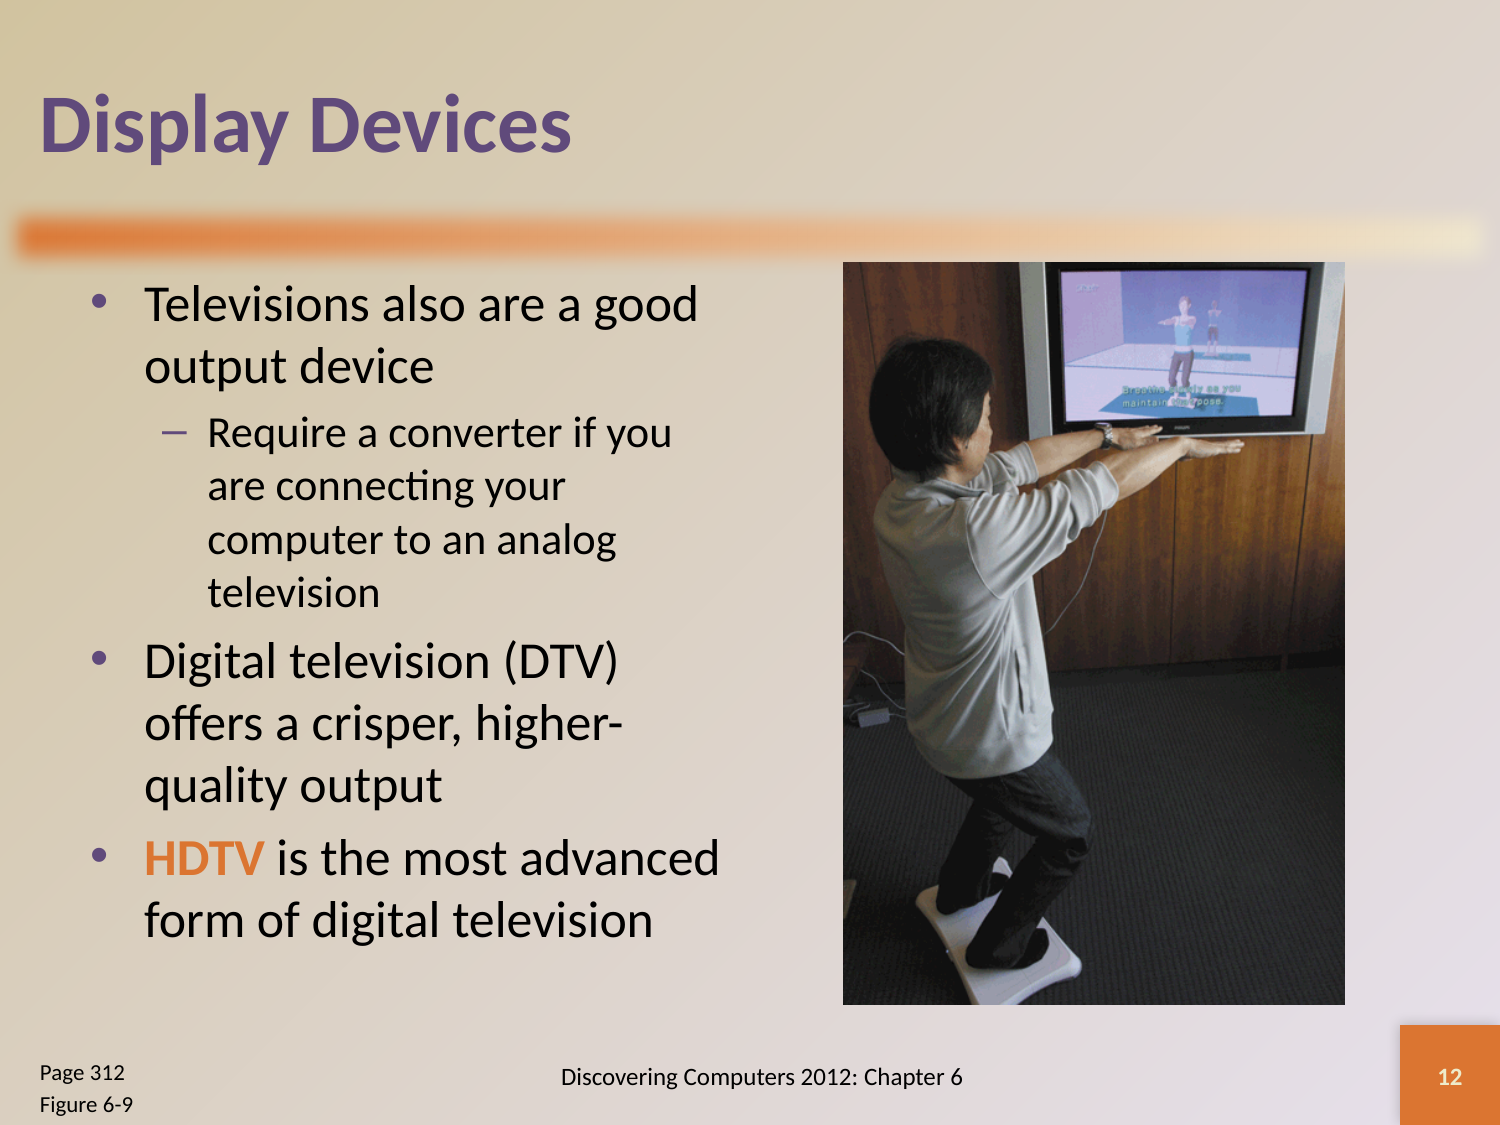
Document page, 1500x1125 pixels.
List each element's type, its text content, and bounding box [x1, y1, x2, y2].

list Page 312 Figure 6-9 [24, 1050, 300, 1125]
footer Discovering Computers 2012: Chapter 6 [450, 1037, 1075, 1113]
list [842, 262, 1345, 1006]
title Display Devices [24, 24, 1475, 213]
slide_number 12 [1400, 1025, 1500, 1125]
list Televisions also are a good output device Require a converter if you are connecting your computer to an analog television Digital television (DTV) offers a crisper, higher-quality output HDTV is the most advanced form of digital television [75, 262, 738, 1005]
